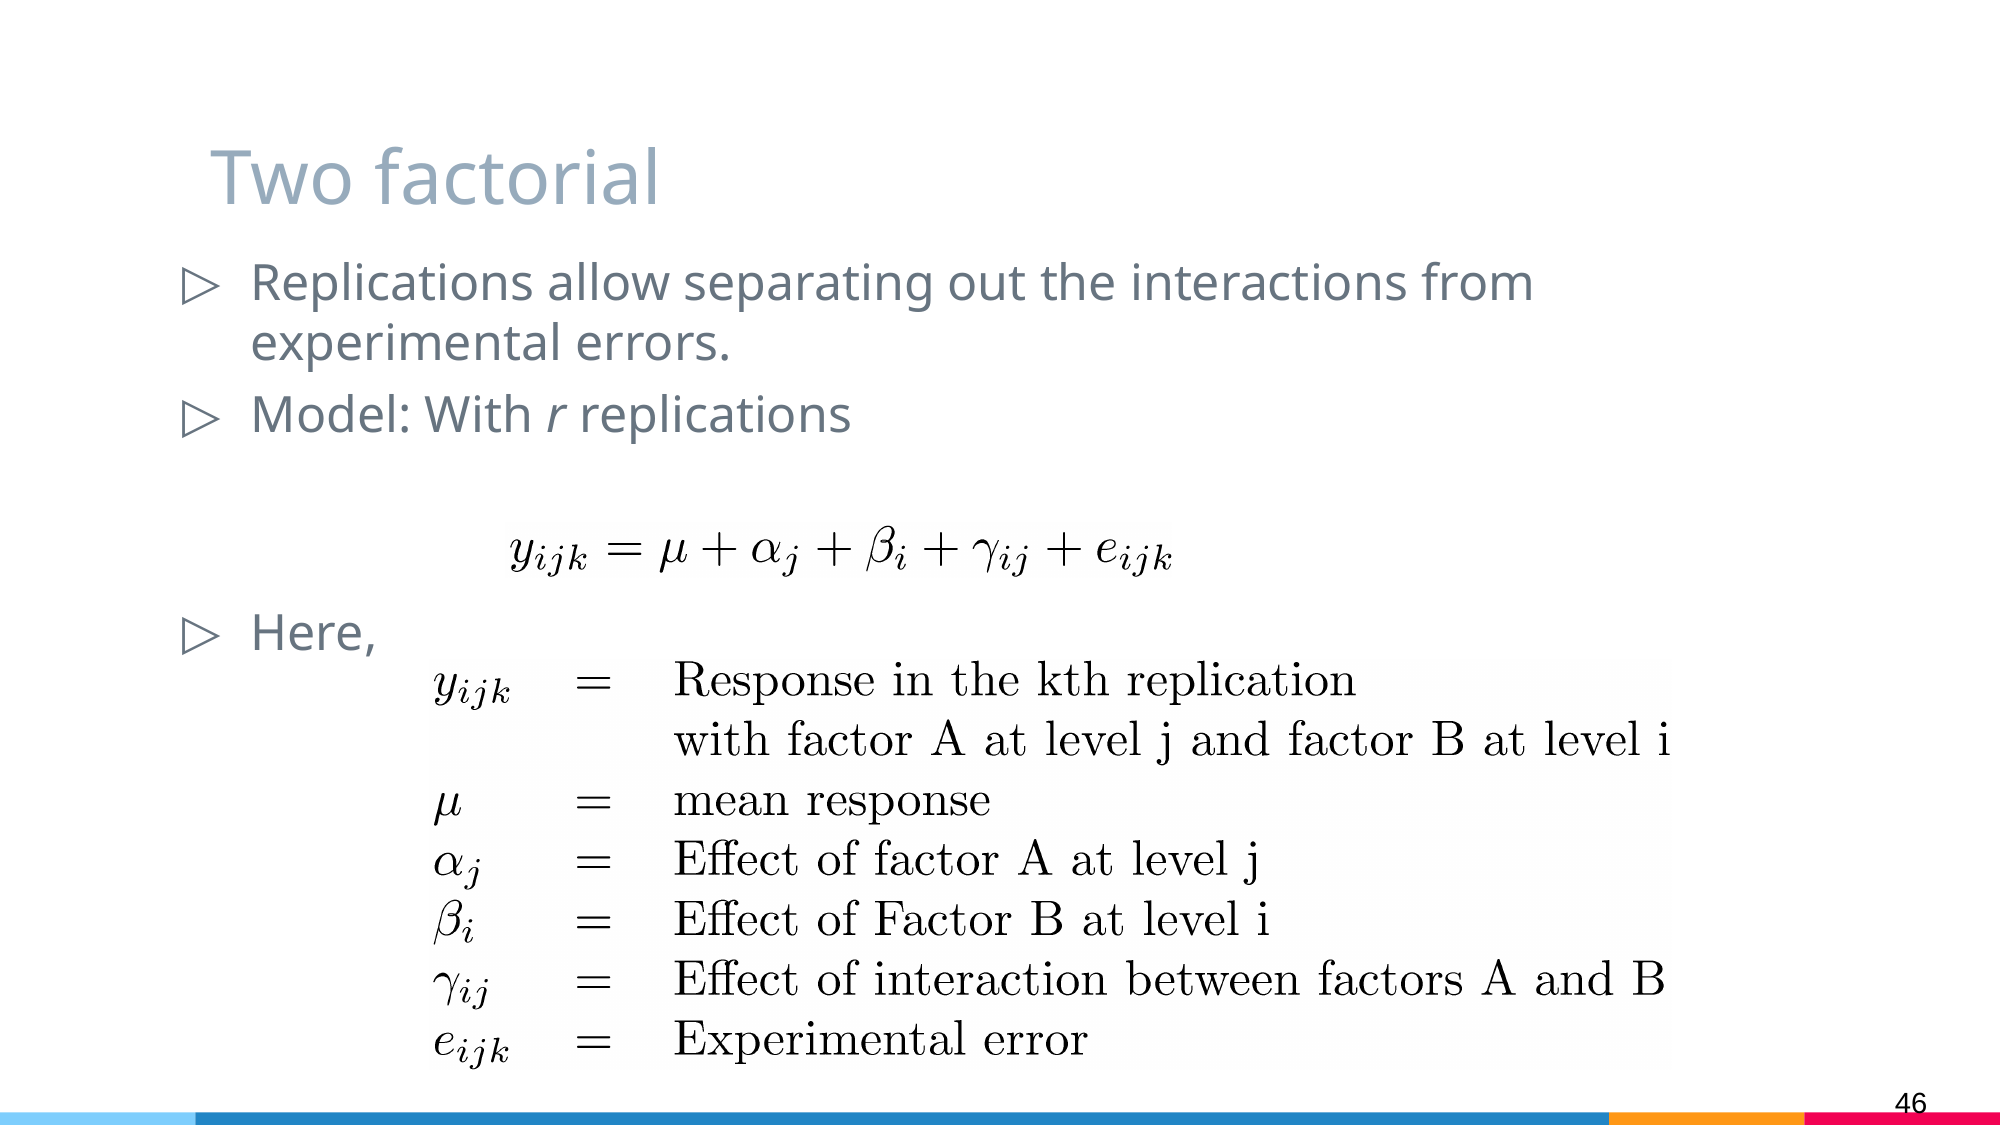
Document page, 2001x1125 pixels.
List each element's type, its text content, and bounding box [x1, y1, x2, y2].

picture [429, 659, 1672, 1071]
title Two factorial [195, 47, 1802, 236]
picture [505, 521, 1172, 578]
list Replications allow separating out the interactions from experimental errors. Model: With r replications Here, [160, 235, 1768, 1013]
